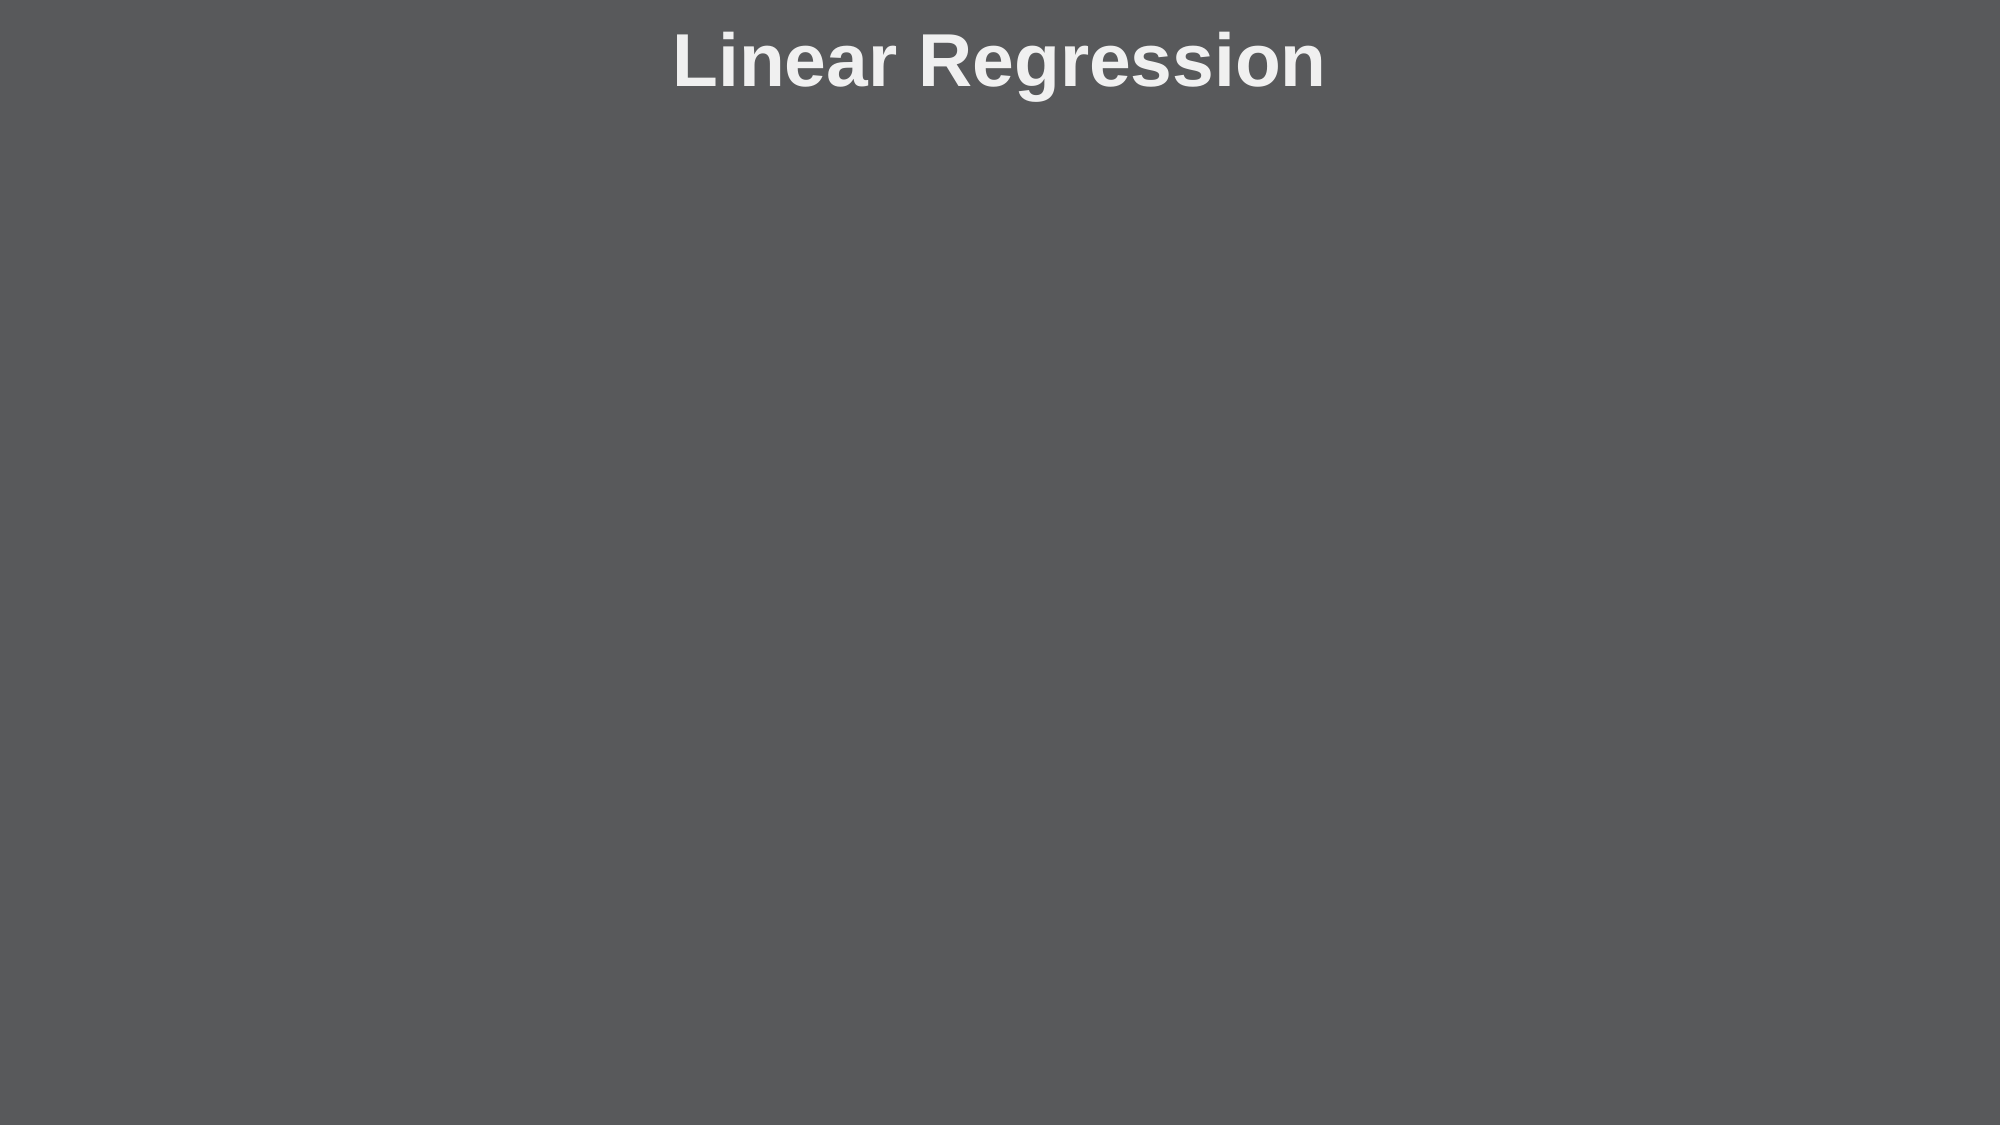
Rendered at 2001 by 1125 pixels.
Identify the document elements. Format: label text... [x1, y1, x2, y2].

title Linear Regression [75, 0, 1925, 103]
